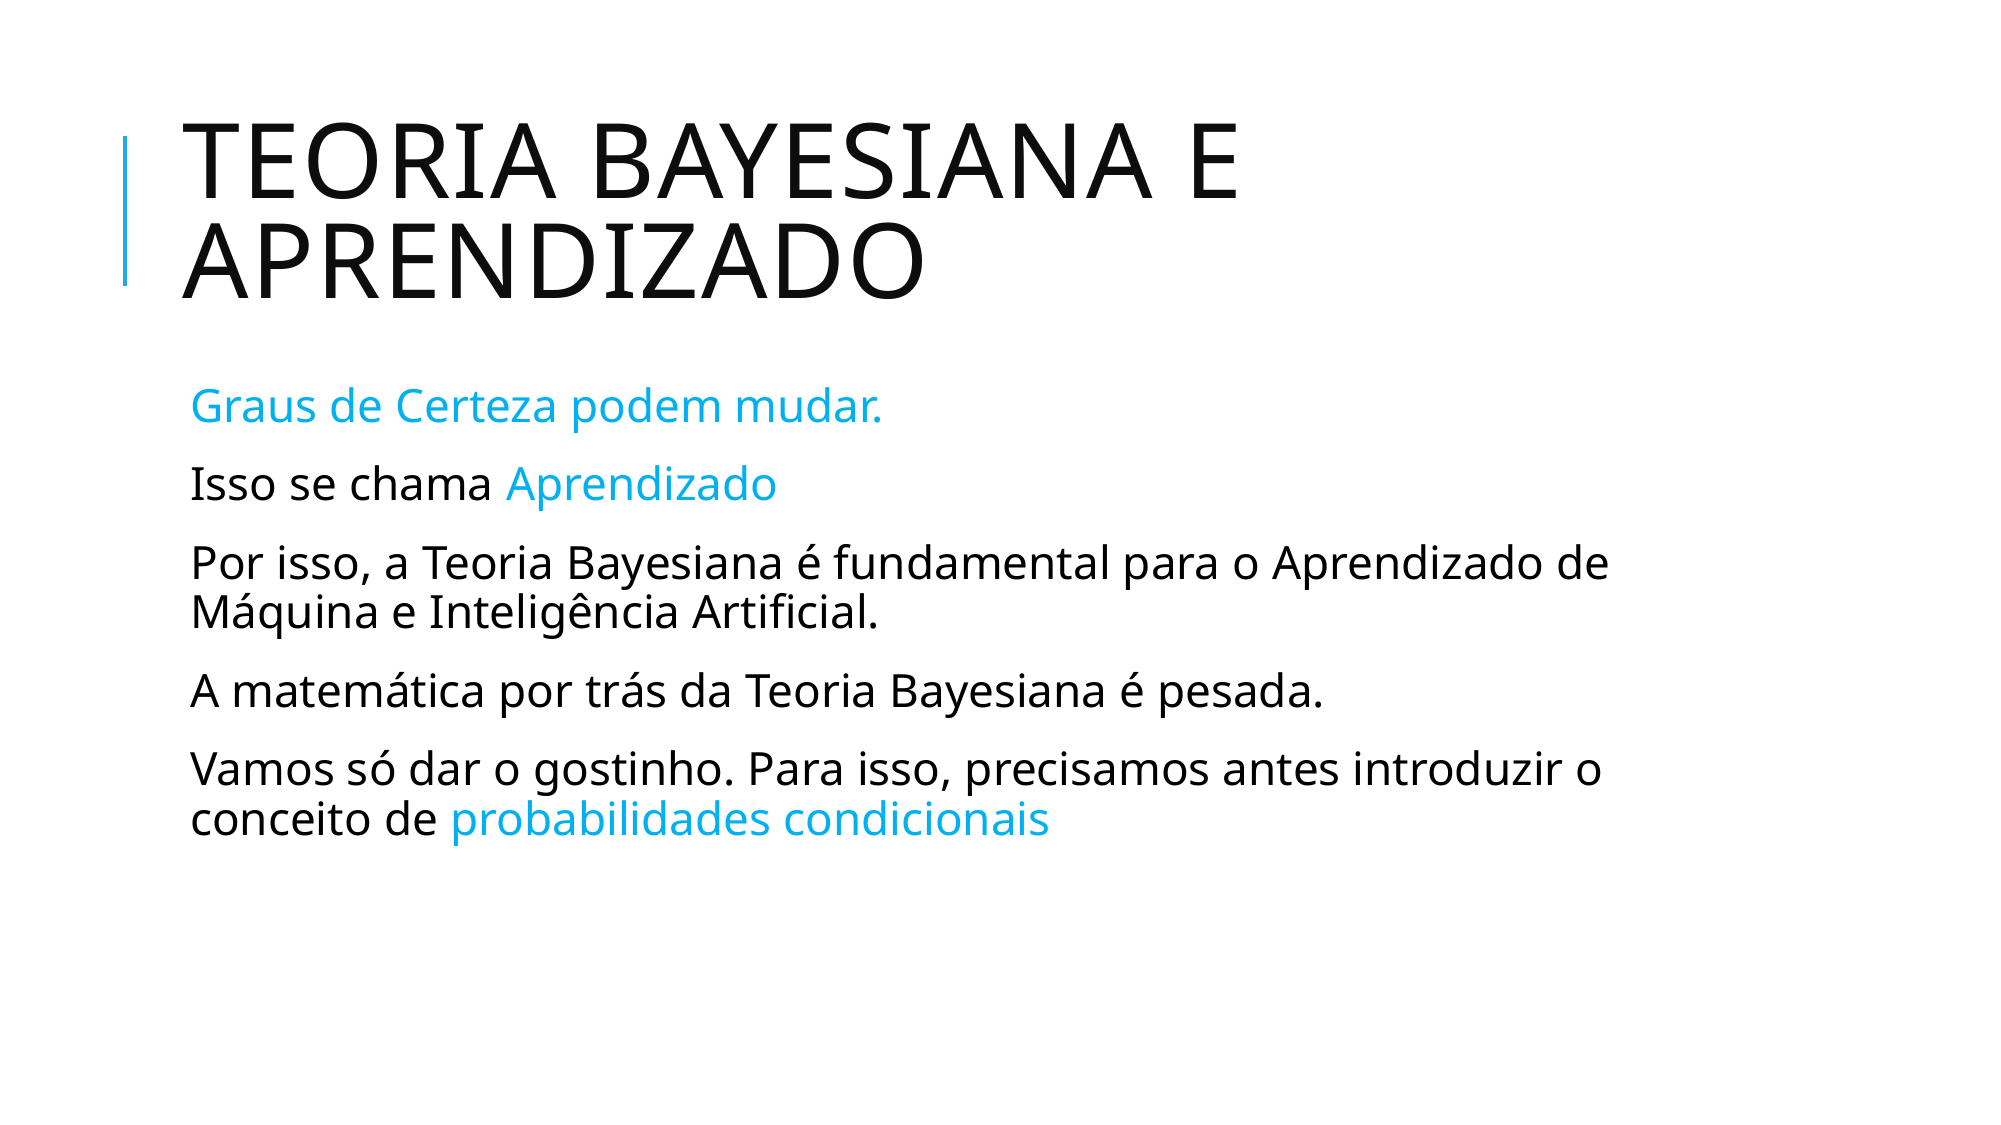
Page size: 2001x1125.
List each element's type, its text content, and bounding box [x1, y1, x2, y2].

title Teoria bayesiana e aprendizado [168, 96, 1763, 342]
list Graus de Certeza podem mudar. Isso se chama Aprendizado Por isso, a Teoria Bayesiana é fundamental para o Aprendizado de Máquina e Inteligência Artificial. A matemática por trás da Teoria Bayesiana é pesada. Vamos só dar o gostinho. Para isso, precisamos antes introduzir o conceito de probabilidades condicionais [168, 375, 1763, 1035]
